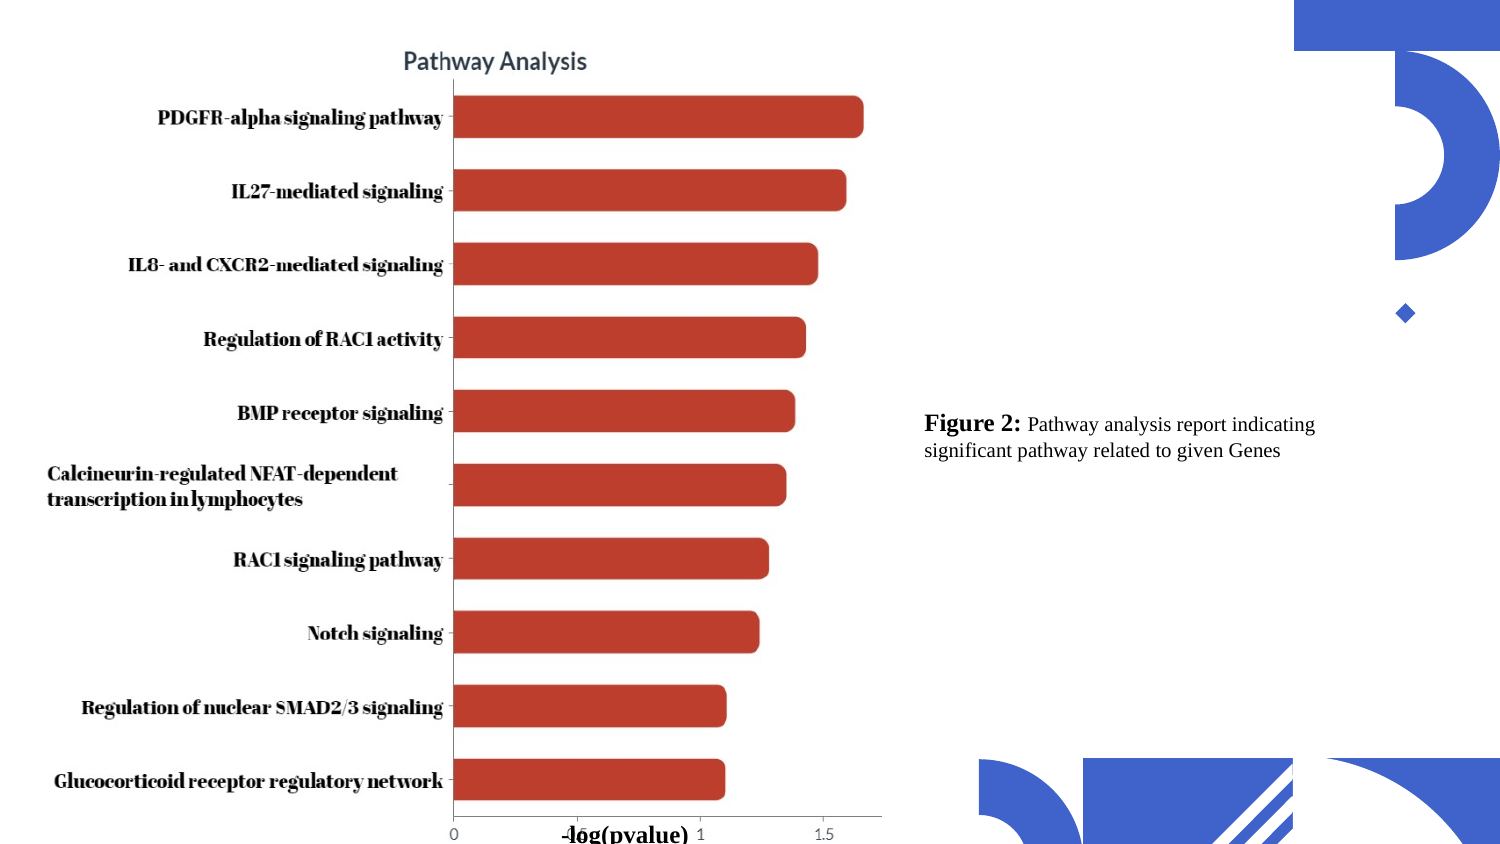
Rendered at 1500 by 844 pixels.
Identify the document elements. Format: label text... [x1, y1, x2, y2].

picture [32, 44, 882, 844]
text_box -log(pvalue) [887, 803, 1039, 844]
text_box Figure 2: Pathway analysis report indicating significant pathway related to given Genes [909, 391, 1402, 477]
